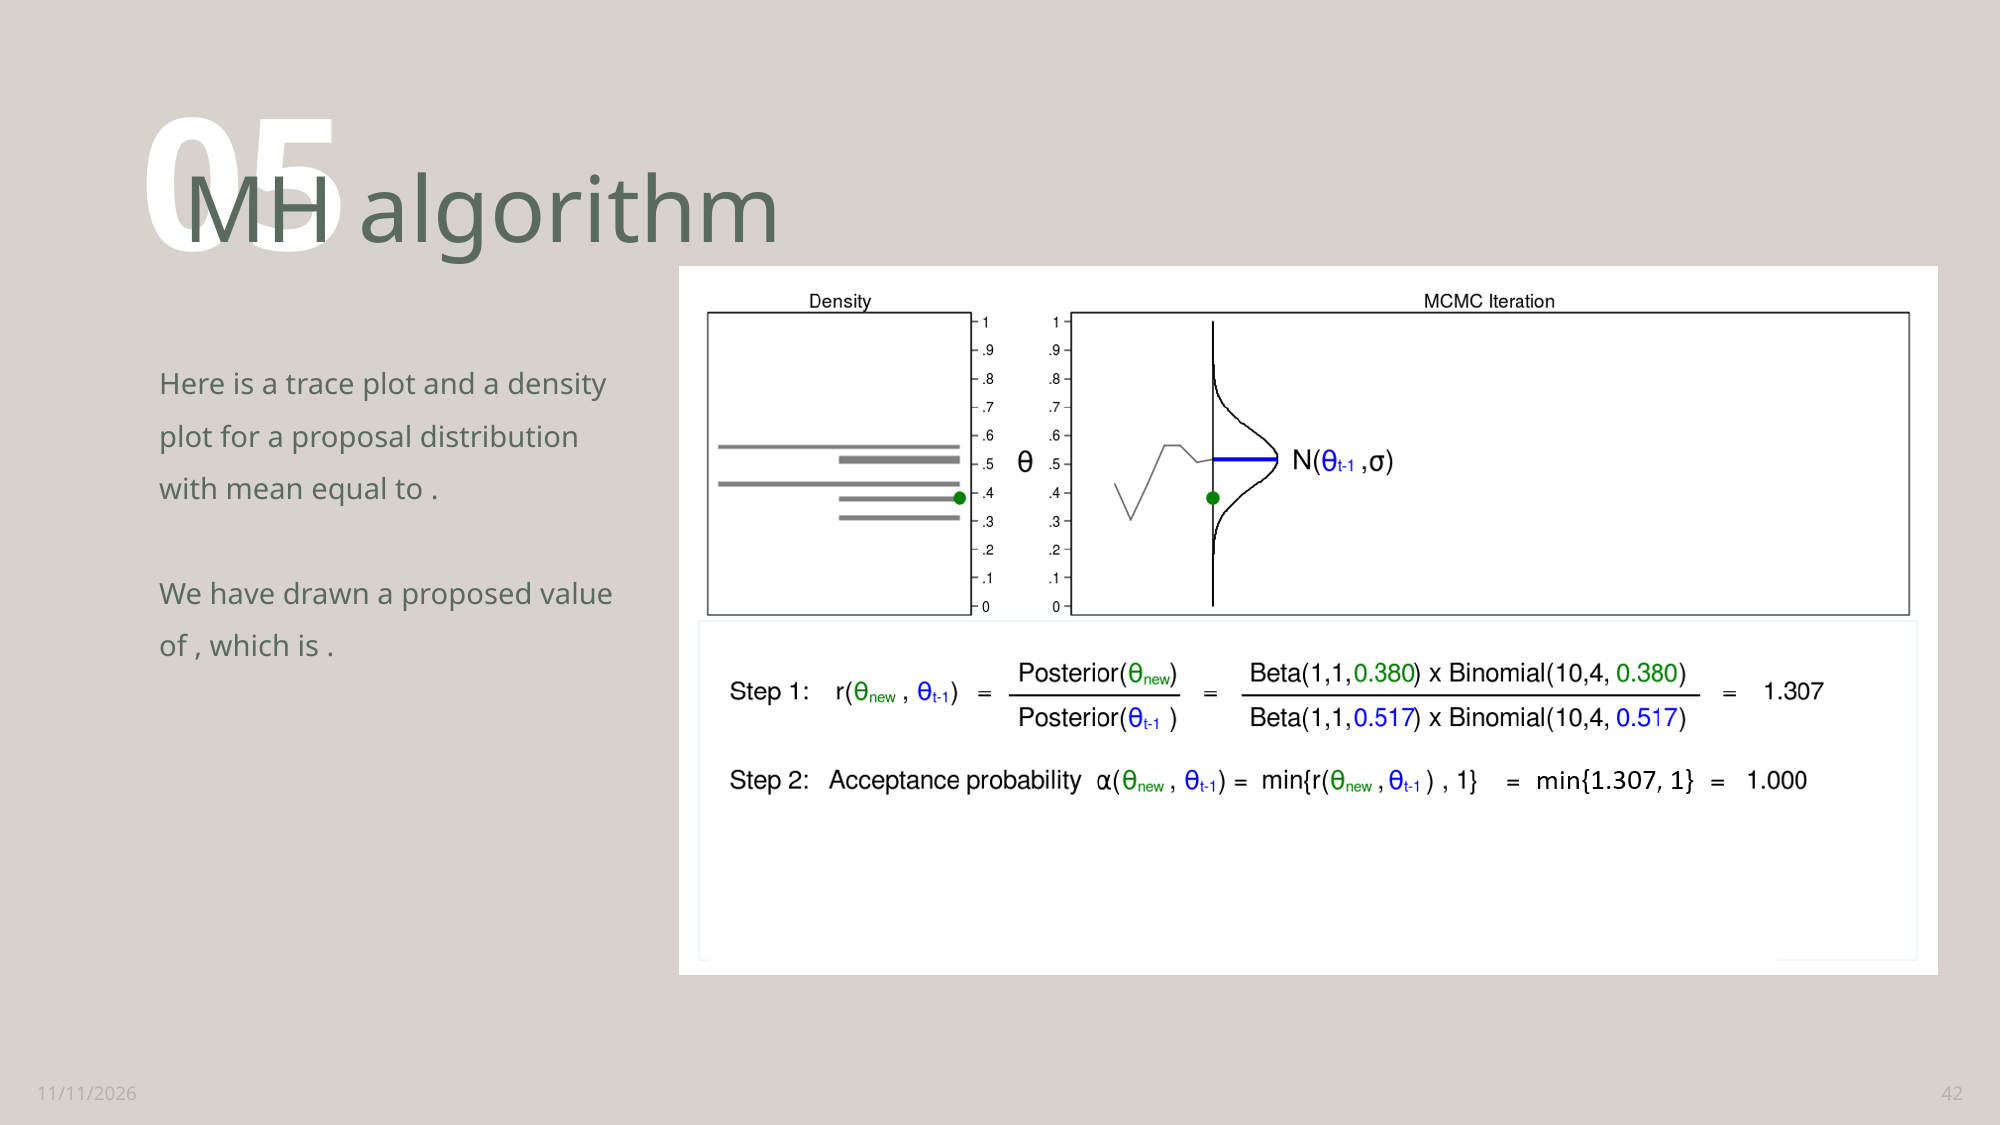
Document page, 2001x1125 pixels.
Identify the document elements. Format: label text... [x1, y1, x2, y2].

title MH algorithm [168, 102, 1814, 323]
list 05 [124, 84, 610, 304]
picture [679, 266, 1938, 975]
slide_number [21, 1064, 472, 1124]
slide_number 42 [1528, 1064, 1979, 1124]
